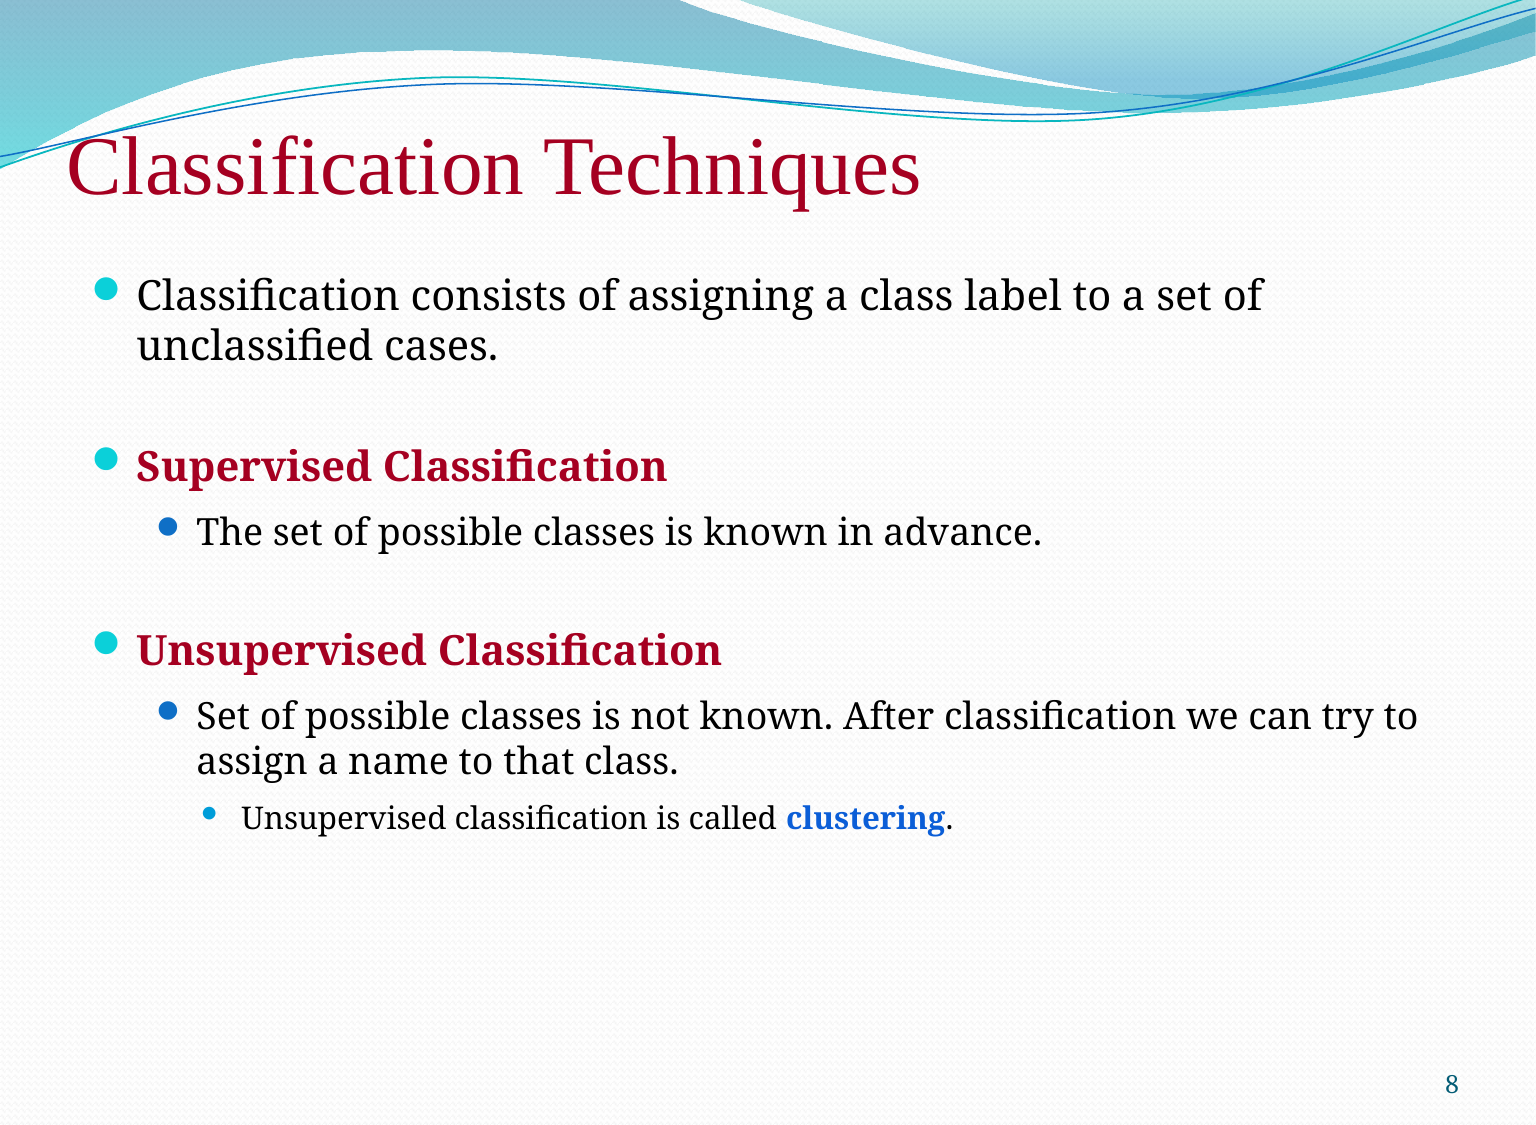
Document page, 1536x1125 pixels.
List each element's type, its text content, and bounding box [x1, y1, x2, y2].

list Classification consists of assigning a class label to a set of unclassified cases. Supervised Classification The set of possible classes is known in advance. Unsupervised Classification Set of possible classes is not known. After classification we can try to assign a name to that class. Unsupervised classification is called clustering. [76, 261, 1493, 1038]
slide_number 8 [1330, 1042, 1459, 1103]
title Classification Techniques [66, 42, 1449, 212]
